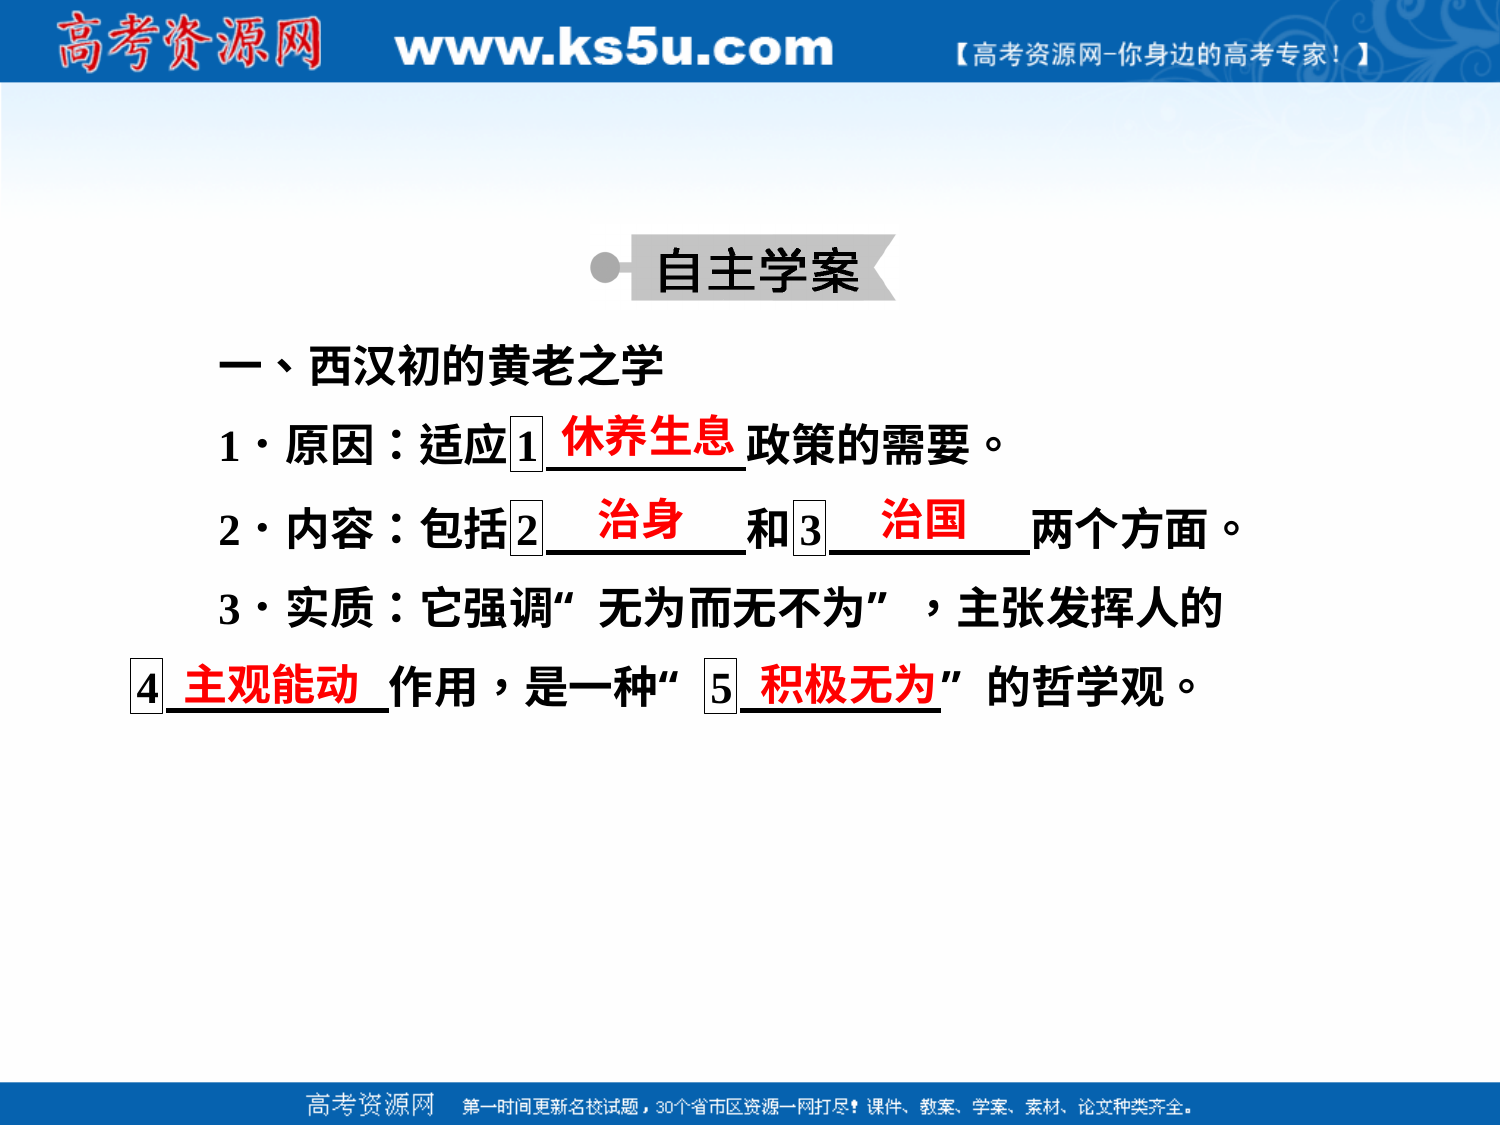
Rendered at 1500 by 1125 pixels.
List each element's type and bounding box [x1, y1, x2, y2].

picture [0, 0, 1500, 1125]
text_box [183, 657, 527, 764]
text_box [880, 491, 1223, 600]
text_box [760, 657, 1105, 764]
text_box [560, 408, 903, 518]
text_box [597, 491, 880, 600]
text_box [129, 197, 1363, 998]
